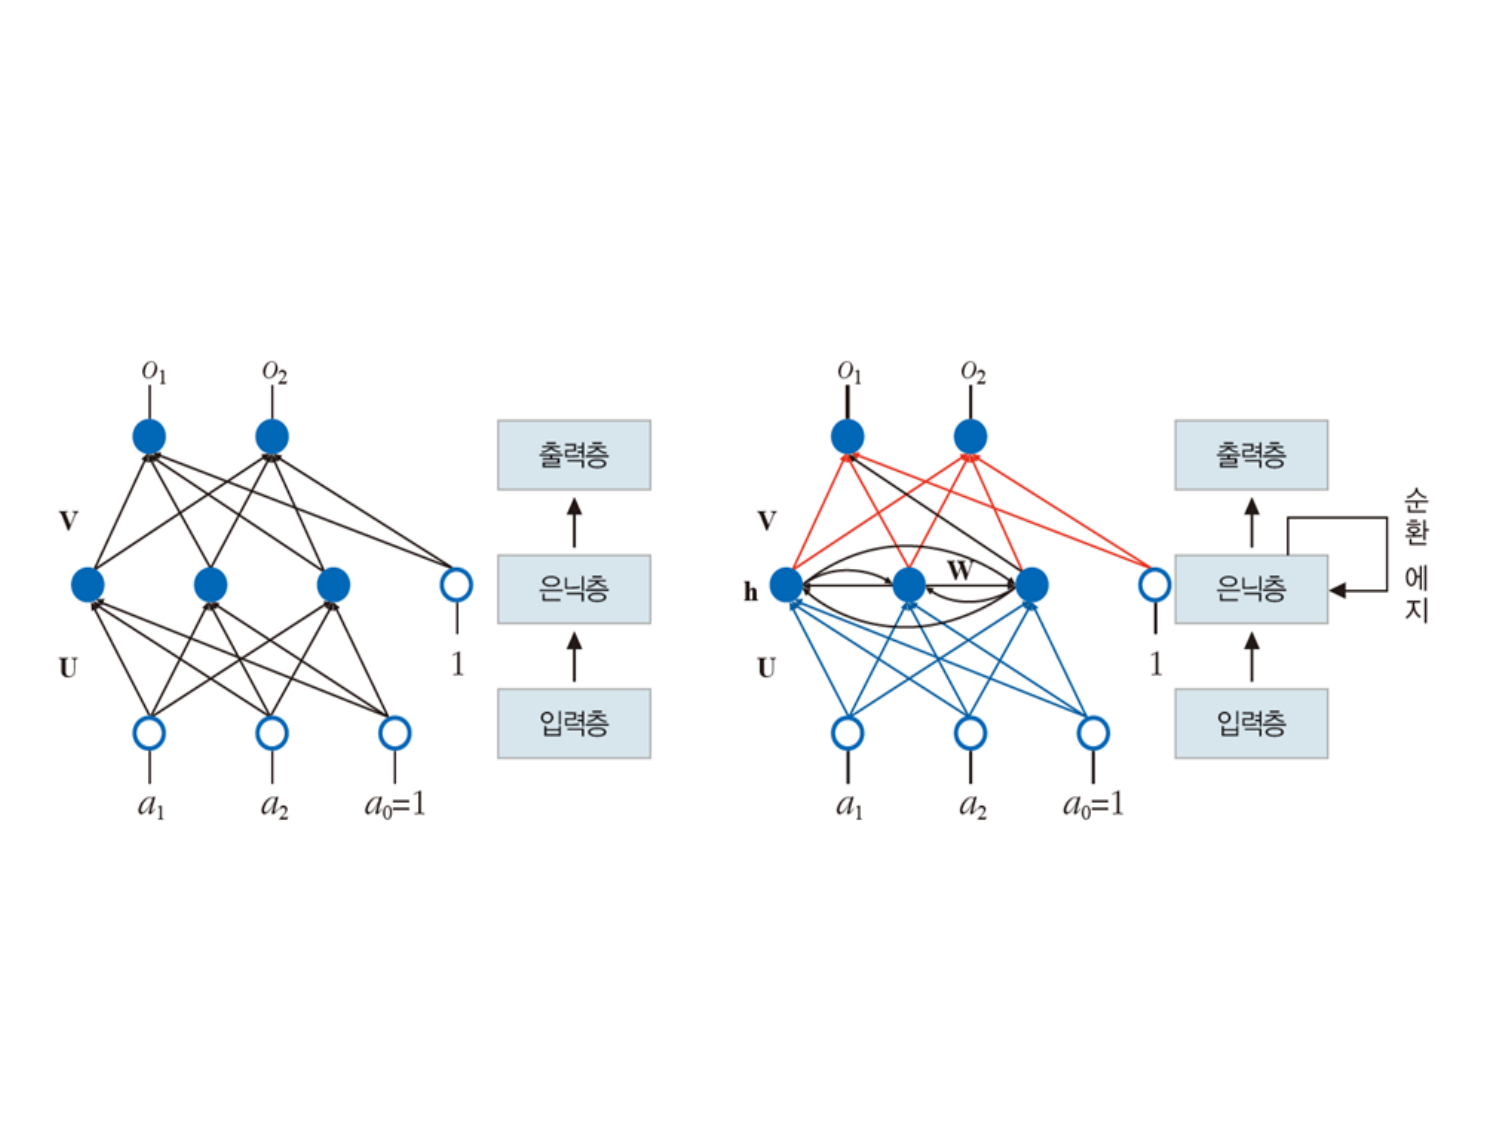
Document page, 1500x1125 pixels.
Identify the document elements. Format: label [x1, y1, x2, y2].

picture [0, 294, 1471, 831]
